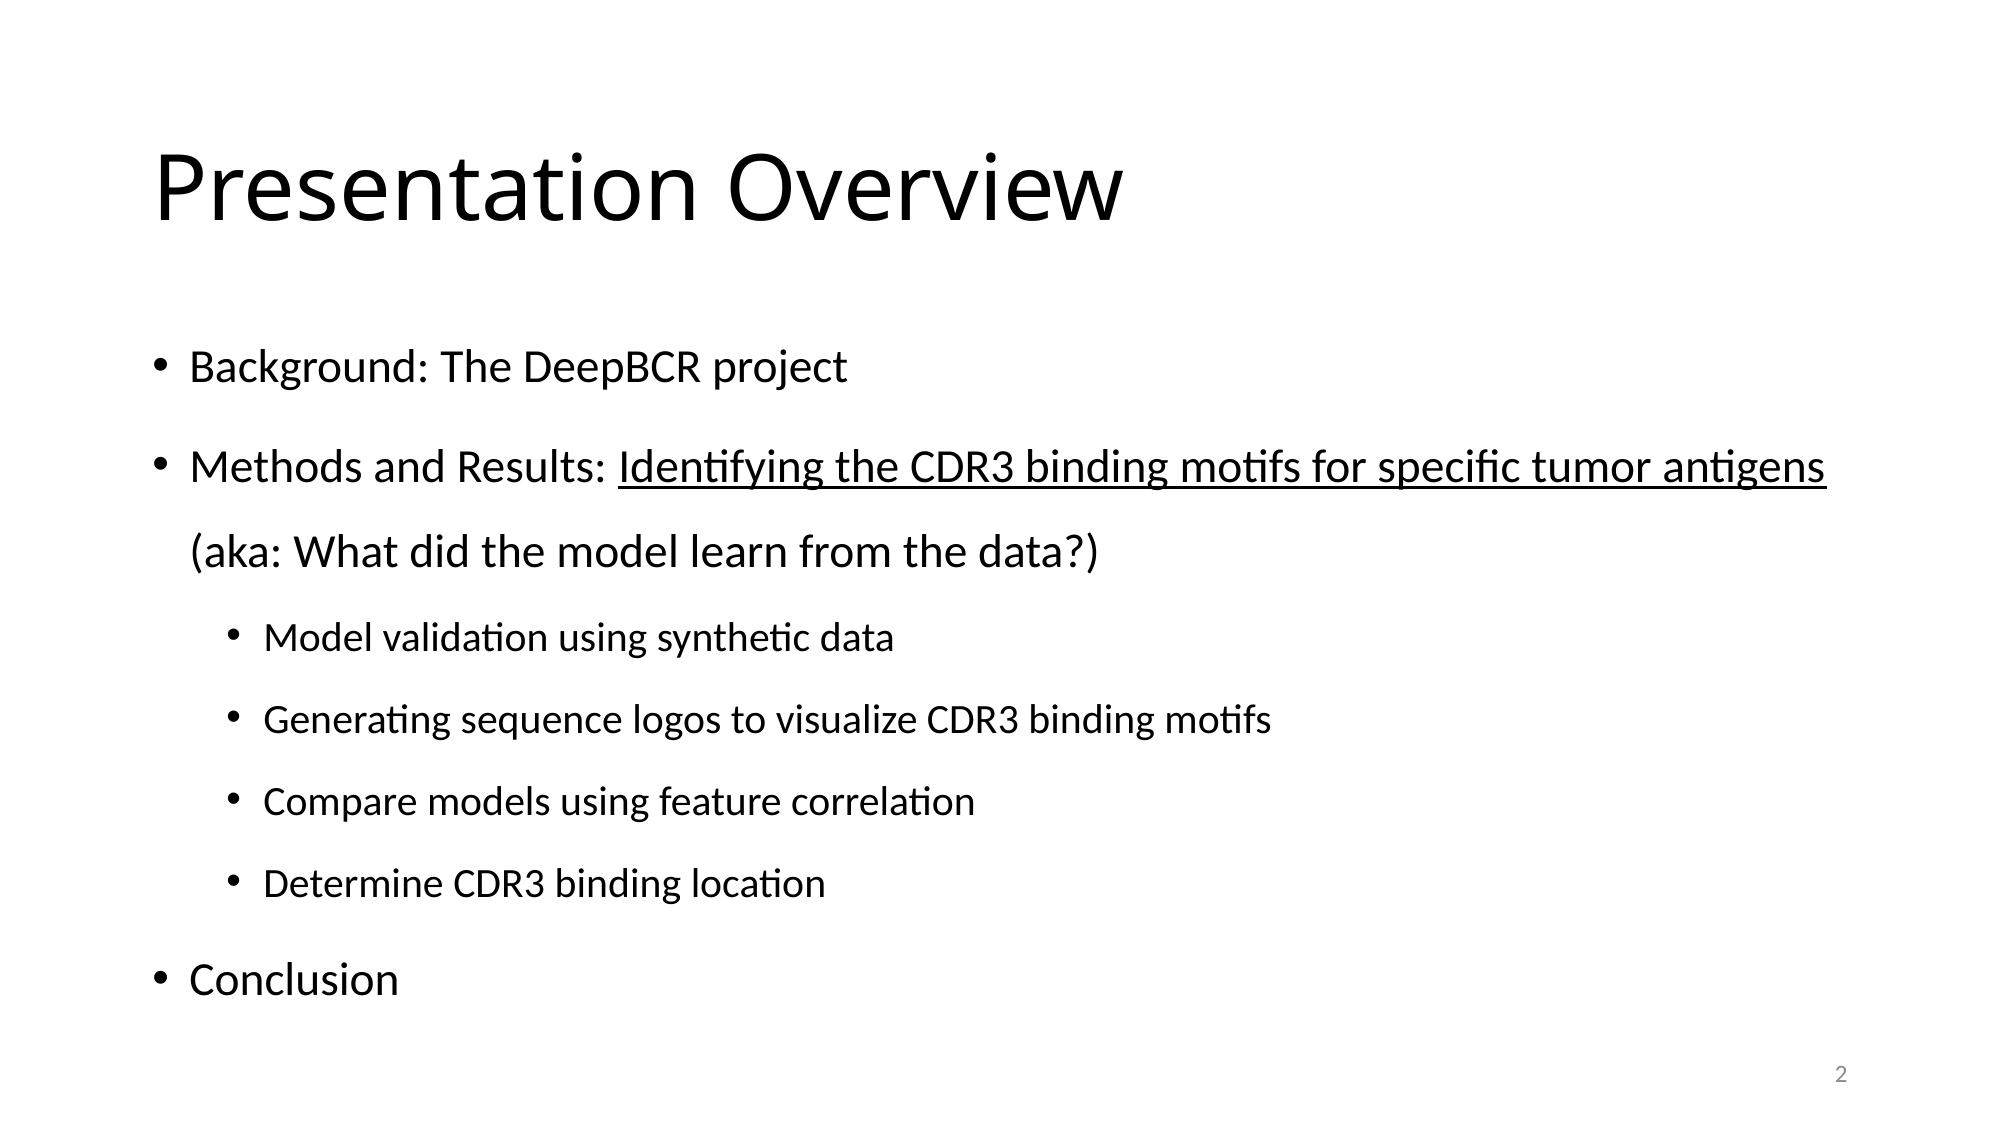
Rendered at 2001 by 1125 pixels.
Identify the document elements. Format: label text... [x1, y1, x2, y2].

list Background: The DeepBCR project Methods and Results: Identifying the CDR3 binding motifs for specific tumor antigens (aka: What did the model learn from the data?) Model validation using synthetic data Generating sequence logos to visualize CDR3 binding motifs Compare models using feature correlation Determine CDR3 binding location Conclusion [137, 299, 1925, 1014]
title Presentation Overview [137, 82, 1863, 299]
slide_number 2 [1412, 1042, 1863, 1103]
